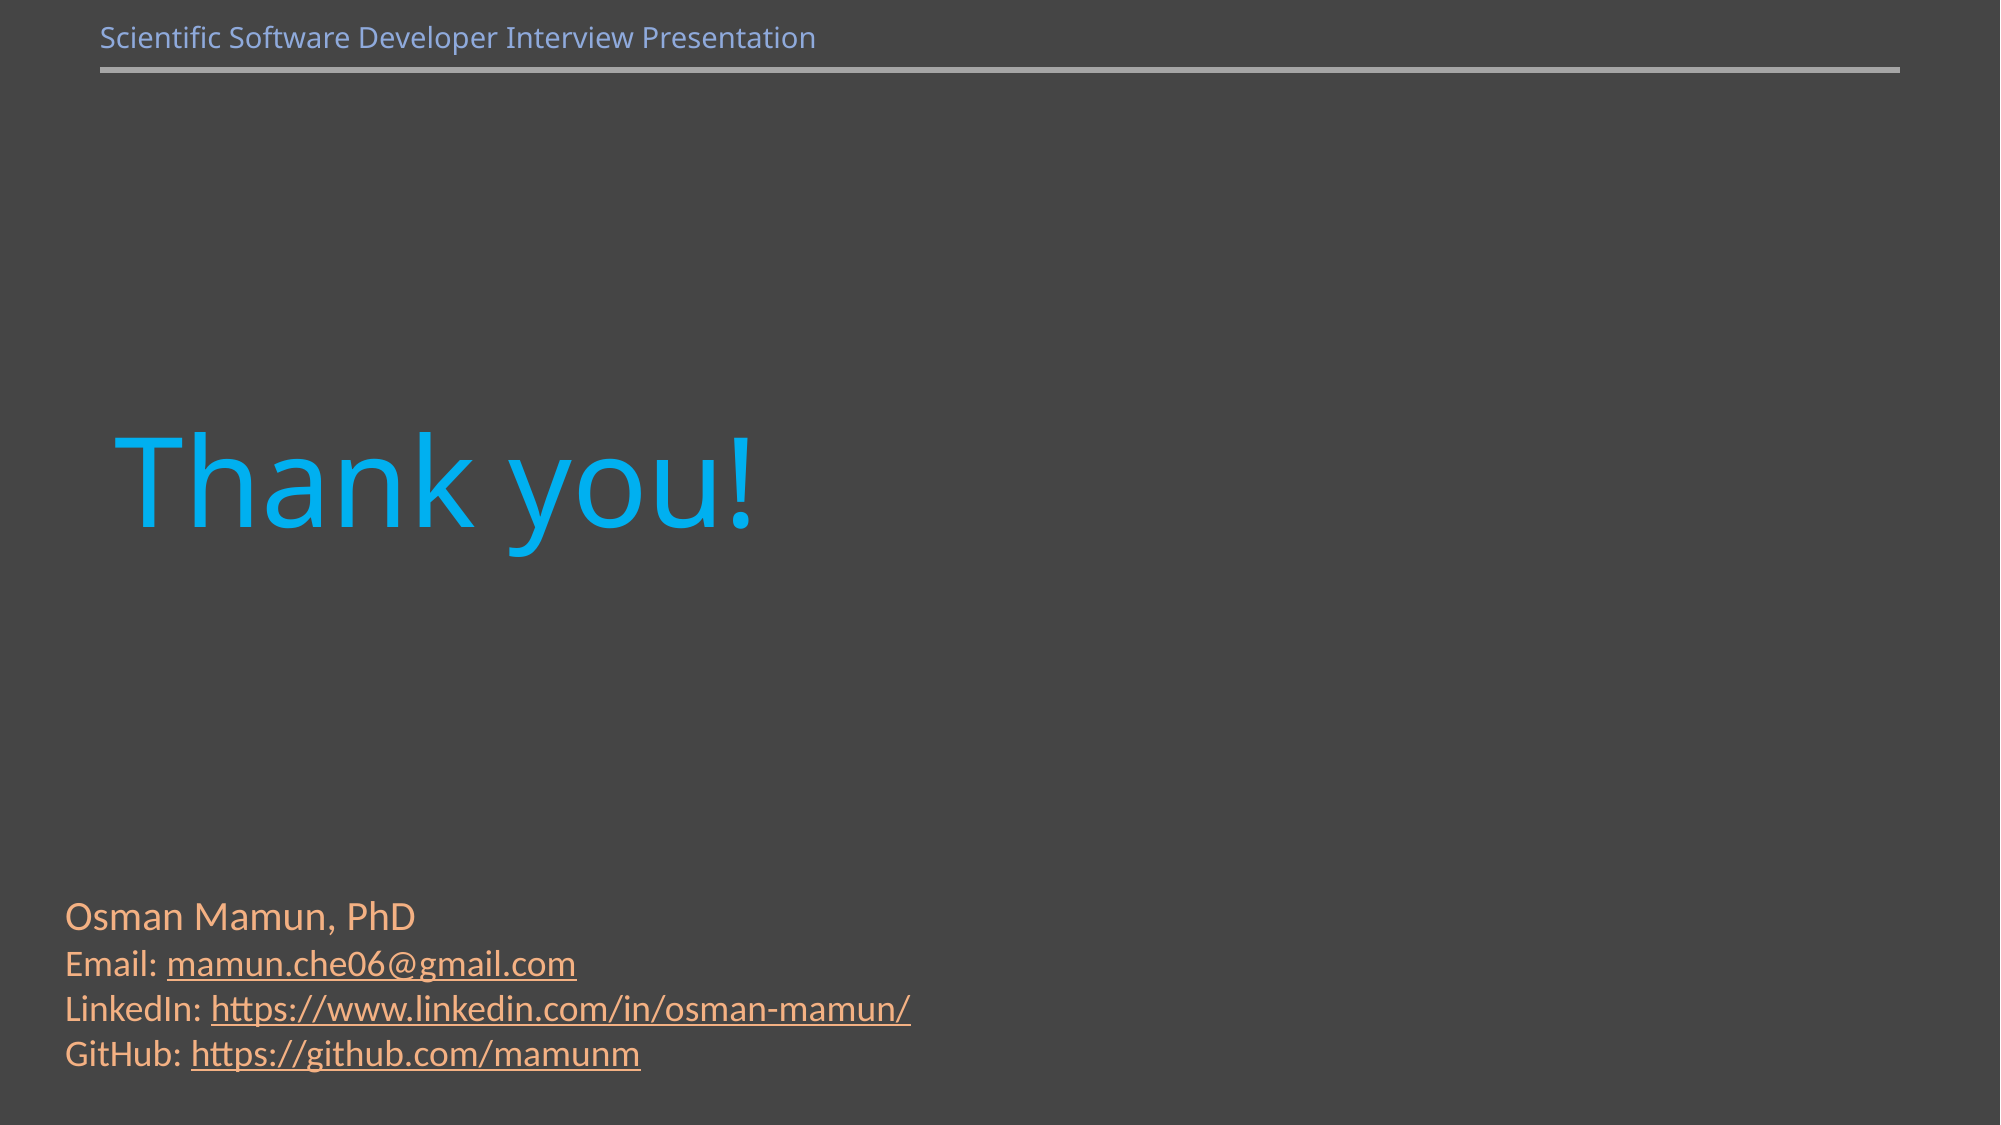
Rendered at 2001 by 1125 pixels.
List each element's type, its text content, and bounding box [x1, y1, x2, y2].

title Thank you! [99, 454, 1900, 563]
text_box Osman Mamun, PhD Email: mamun.che06@gmail.com LinkedIn: https://www.linkedin.com/in/osman-mamun/ GitHub: https://github.com/mamunm [50, 881, 927, 1081]
text_box Scientific Software Developer Interview Presentation [85, 11, 832, 62]
